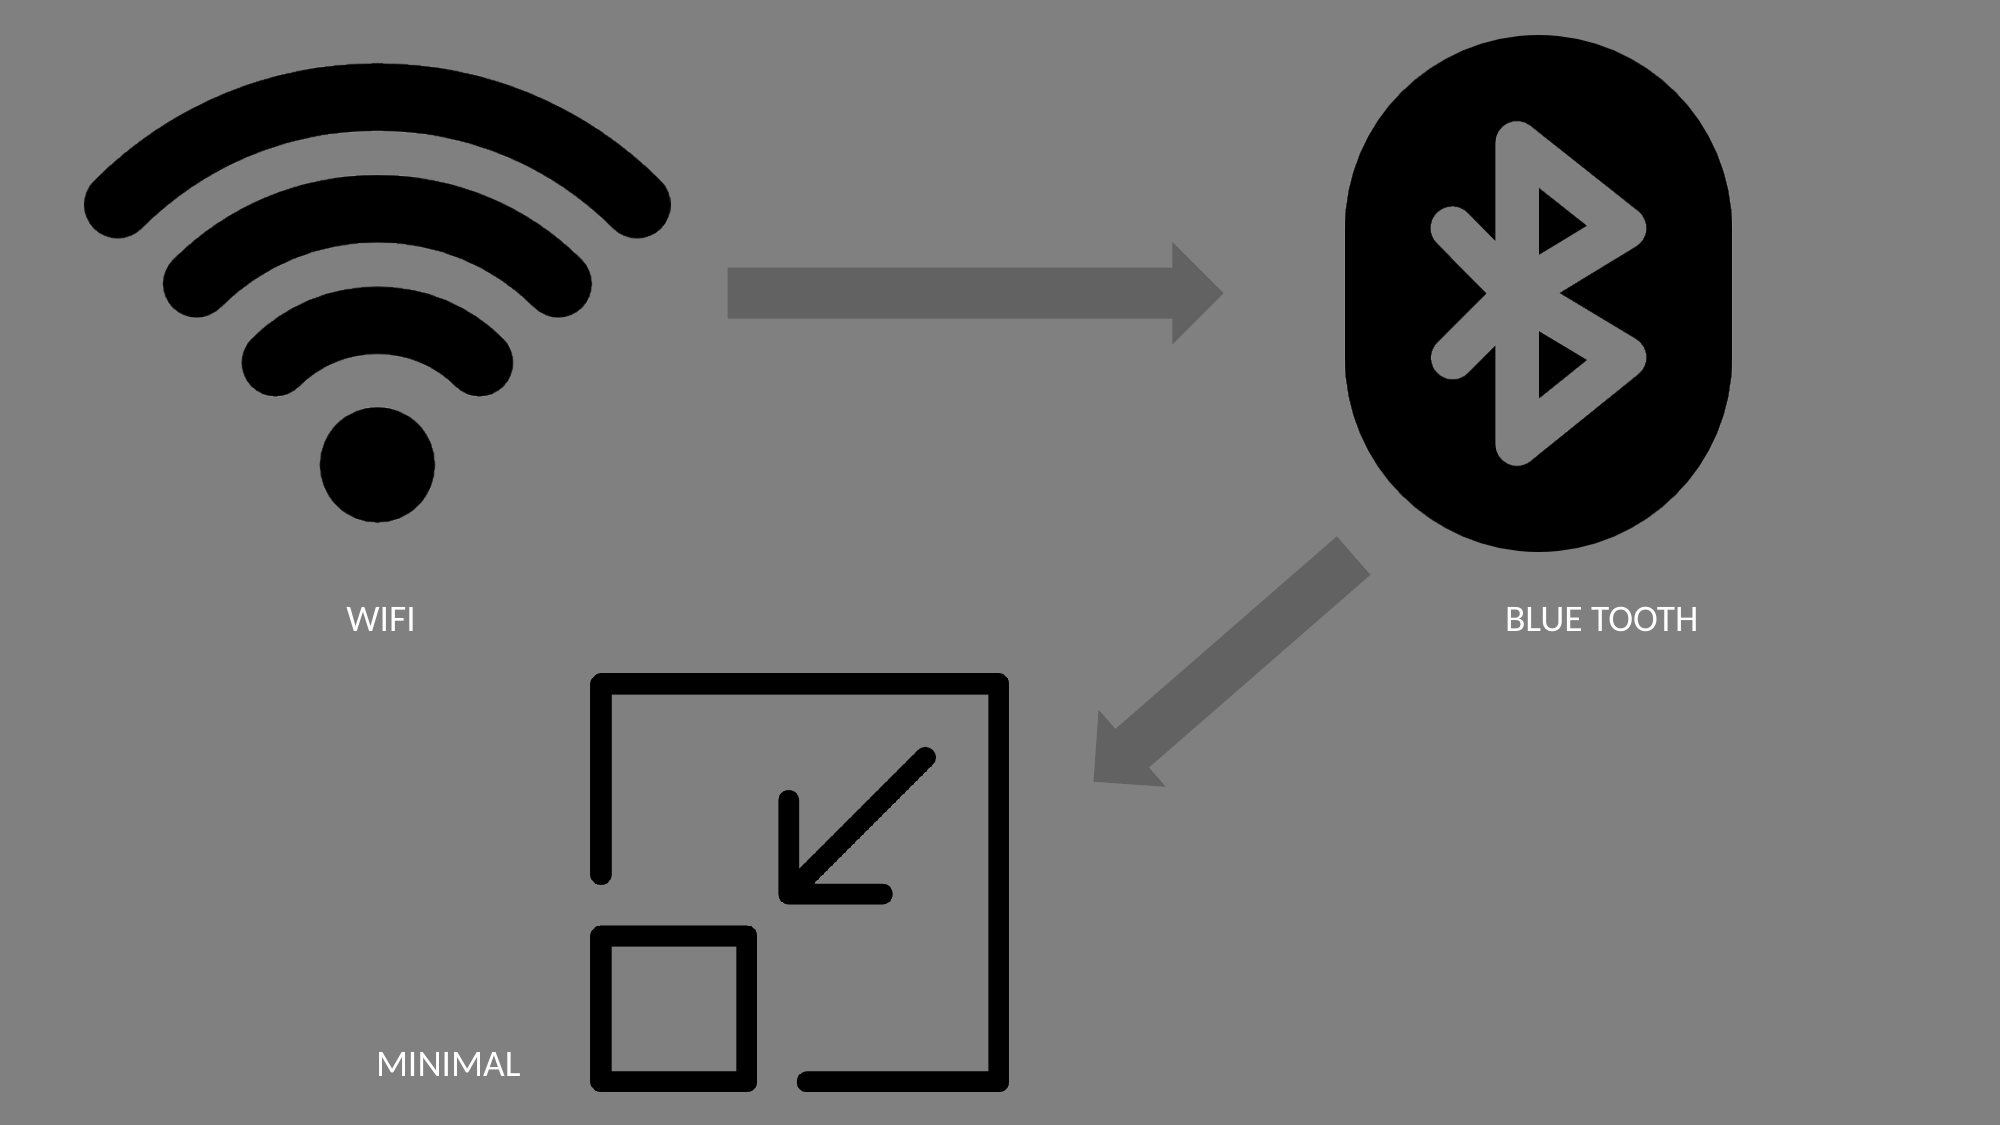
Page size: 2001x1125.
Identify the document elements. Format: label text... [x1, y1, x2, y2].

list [84, 0, 671, 587]
text_box WIFI [331, 586, 688, 647]
text_box MINIMAL [361, 1031, 590, 1091]
text_box [1092, 552, 1372, 788]
picture [590, 673, 1009, 1092]
text_box BLUE TOOTH [1490, 586, 1847, 647]
text_box [726, 239, 1226, 347]
picture [1280, 34, 1797, 552]
